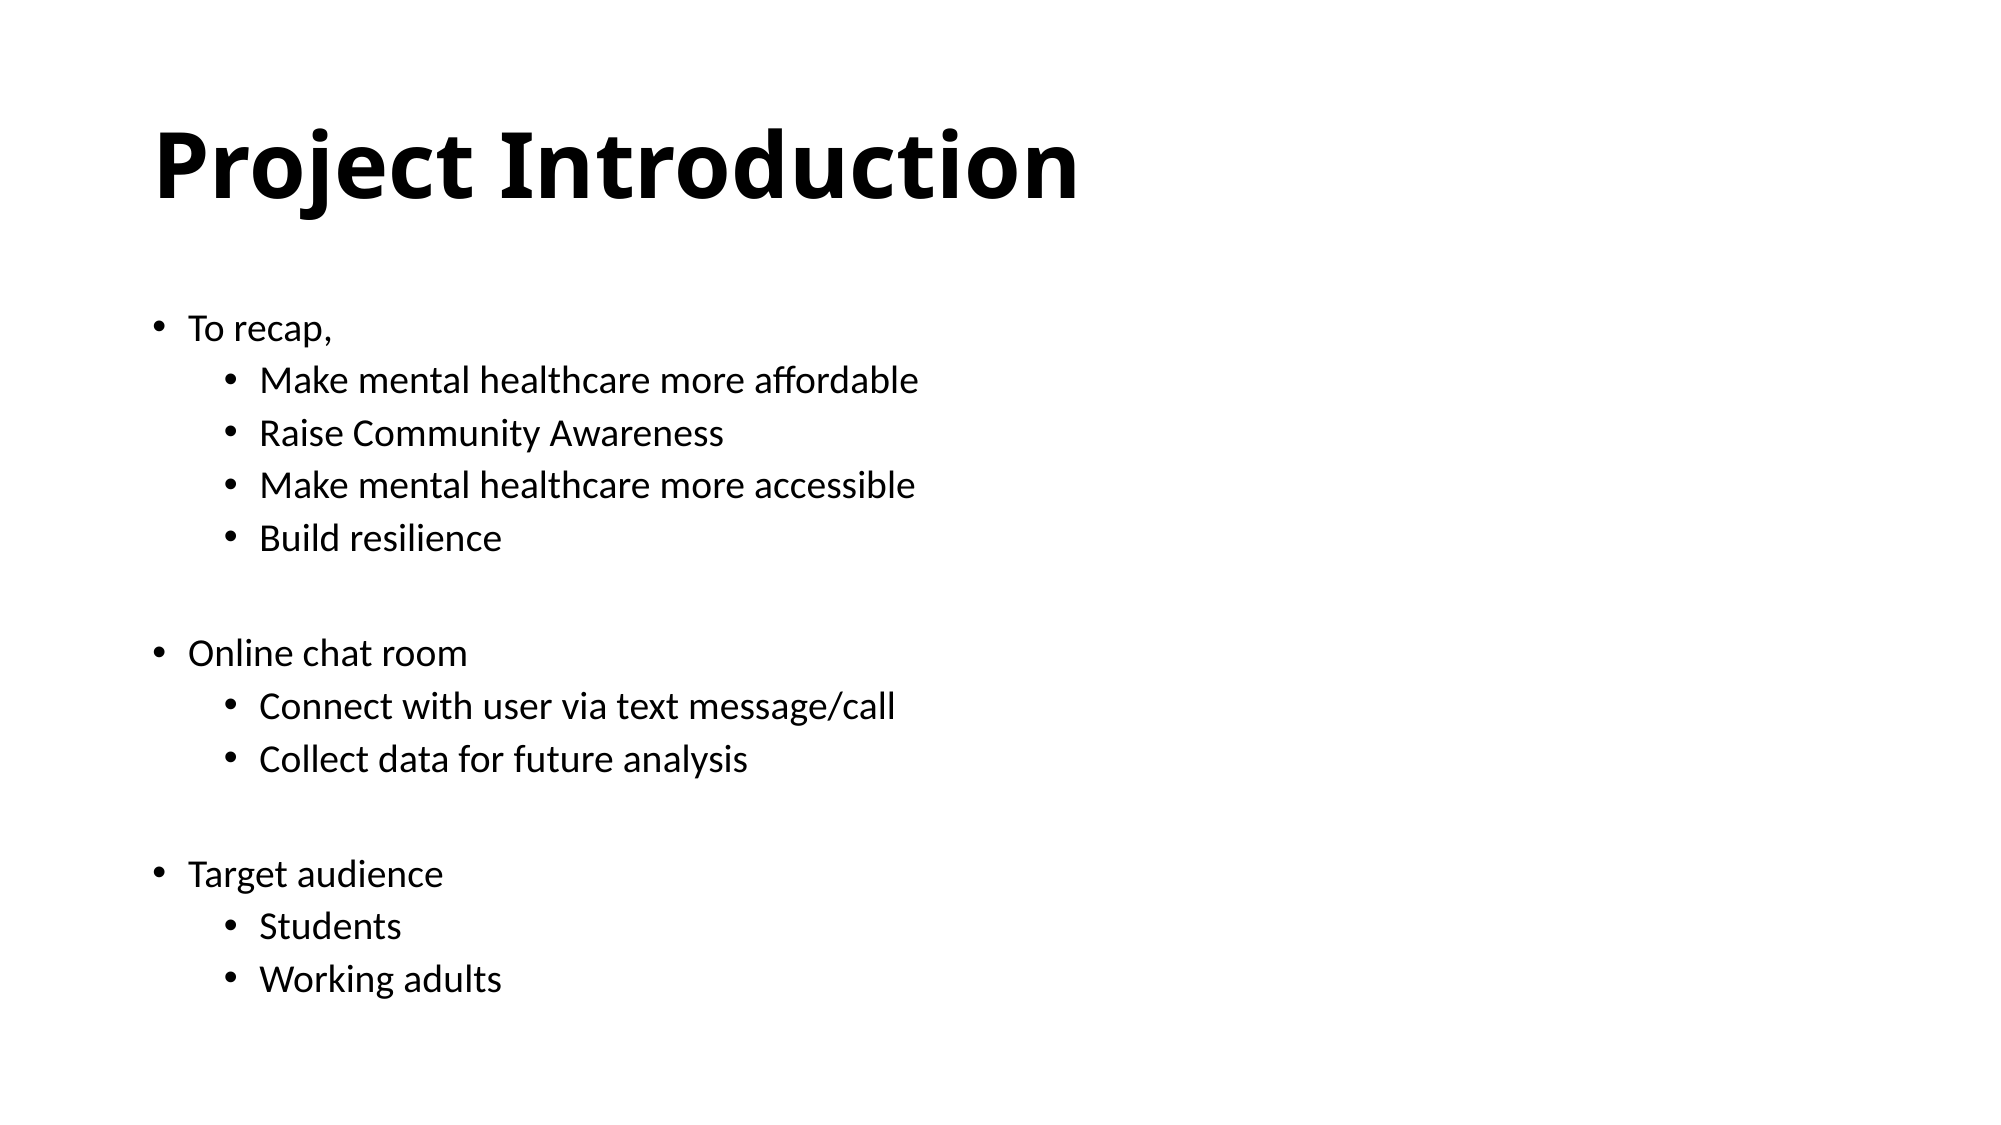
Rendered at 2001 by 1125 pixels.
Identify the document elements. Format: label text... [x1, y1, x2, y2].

list To recap, Make mental healthcare more affordable Raise Community Awareness Make mental healthcare more accessible Build resilience Online chat room Connect with user via text message/call Collect data for future analysis Target audience Students Working adults [137, 299, 1863, 1014]
title Project Introduction [137, 59, 1863, 278]
